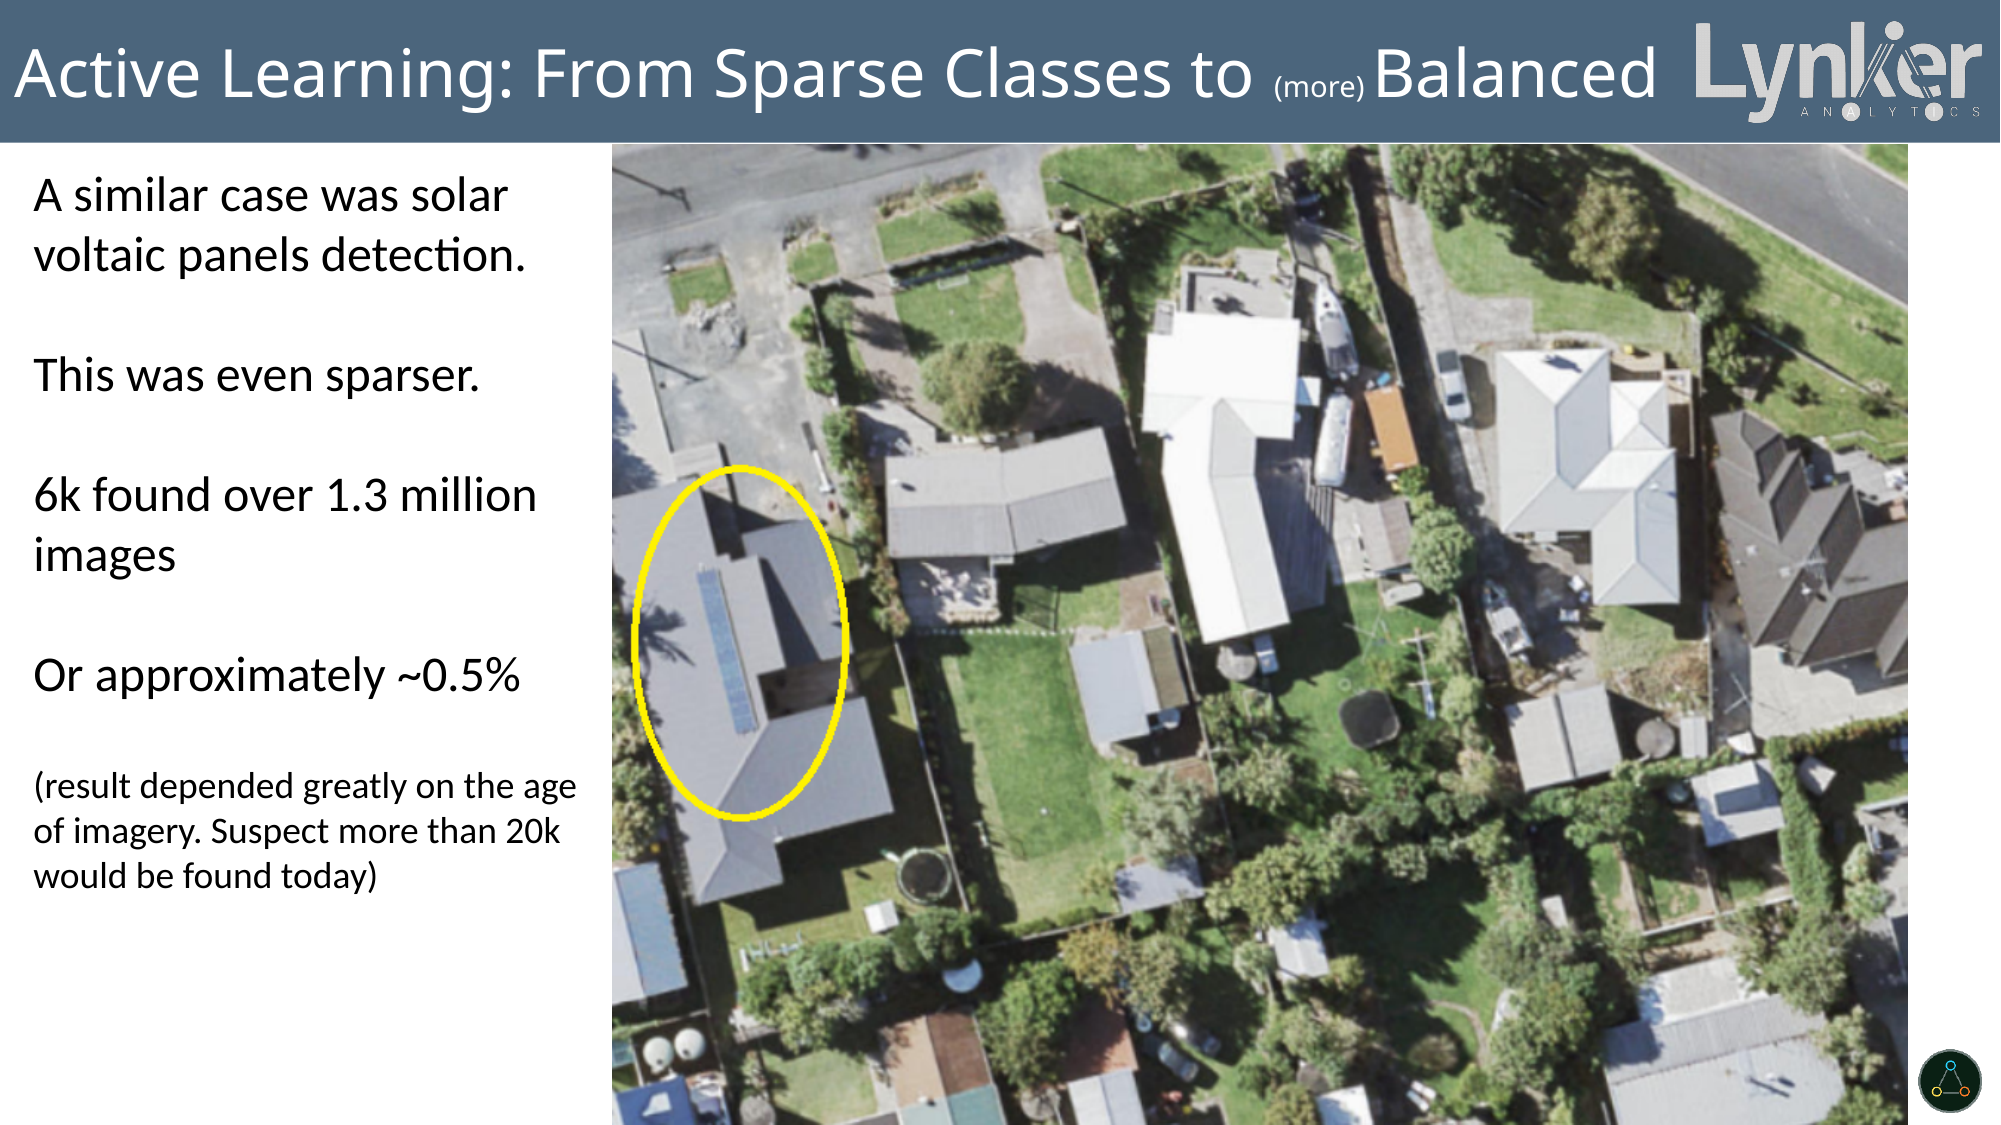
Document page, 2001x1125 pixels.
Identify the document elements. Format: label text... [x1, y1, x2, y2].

picture [612, 144, 1908, 1125]
text_box [0, 0, 2000, 143]
picture [1918, 1049, 1982, 1113]
text_box Active Learning: From Sparse Classes to (more) Balanced [0, 23, 1695, 119]
picture [1695, 21, 1982, 123]
text_box A similar case was solar voltaic panels detection. This was even sparser. 6k found over 1.3 million images Or approximately ~0.5% (result depended greatly on the age of imagery. Suspect more than 20k would be found today) [18, 154, 612, 964]
